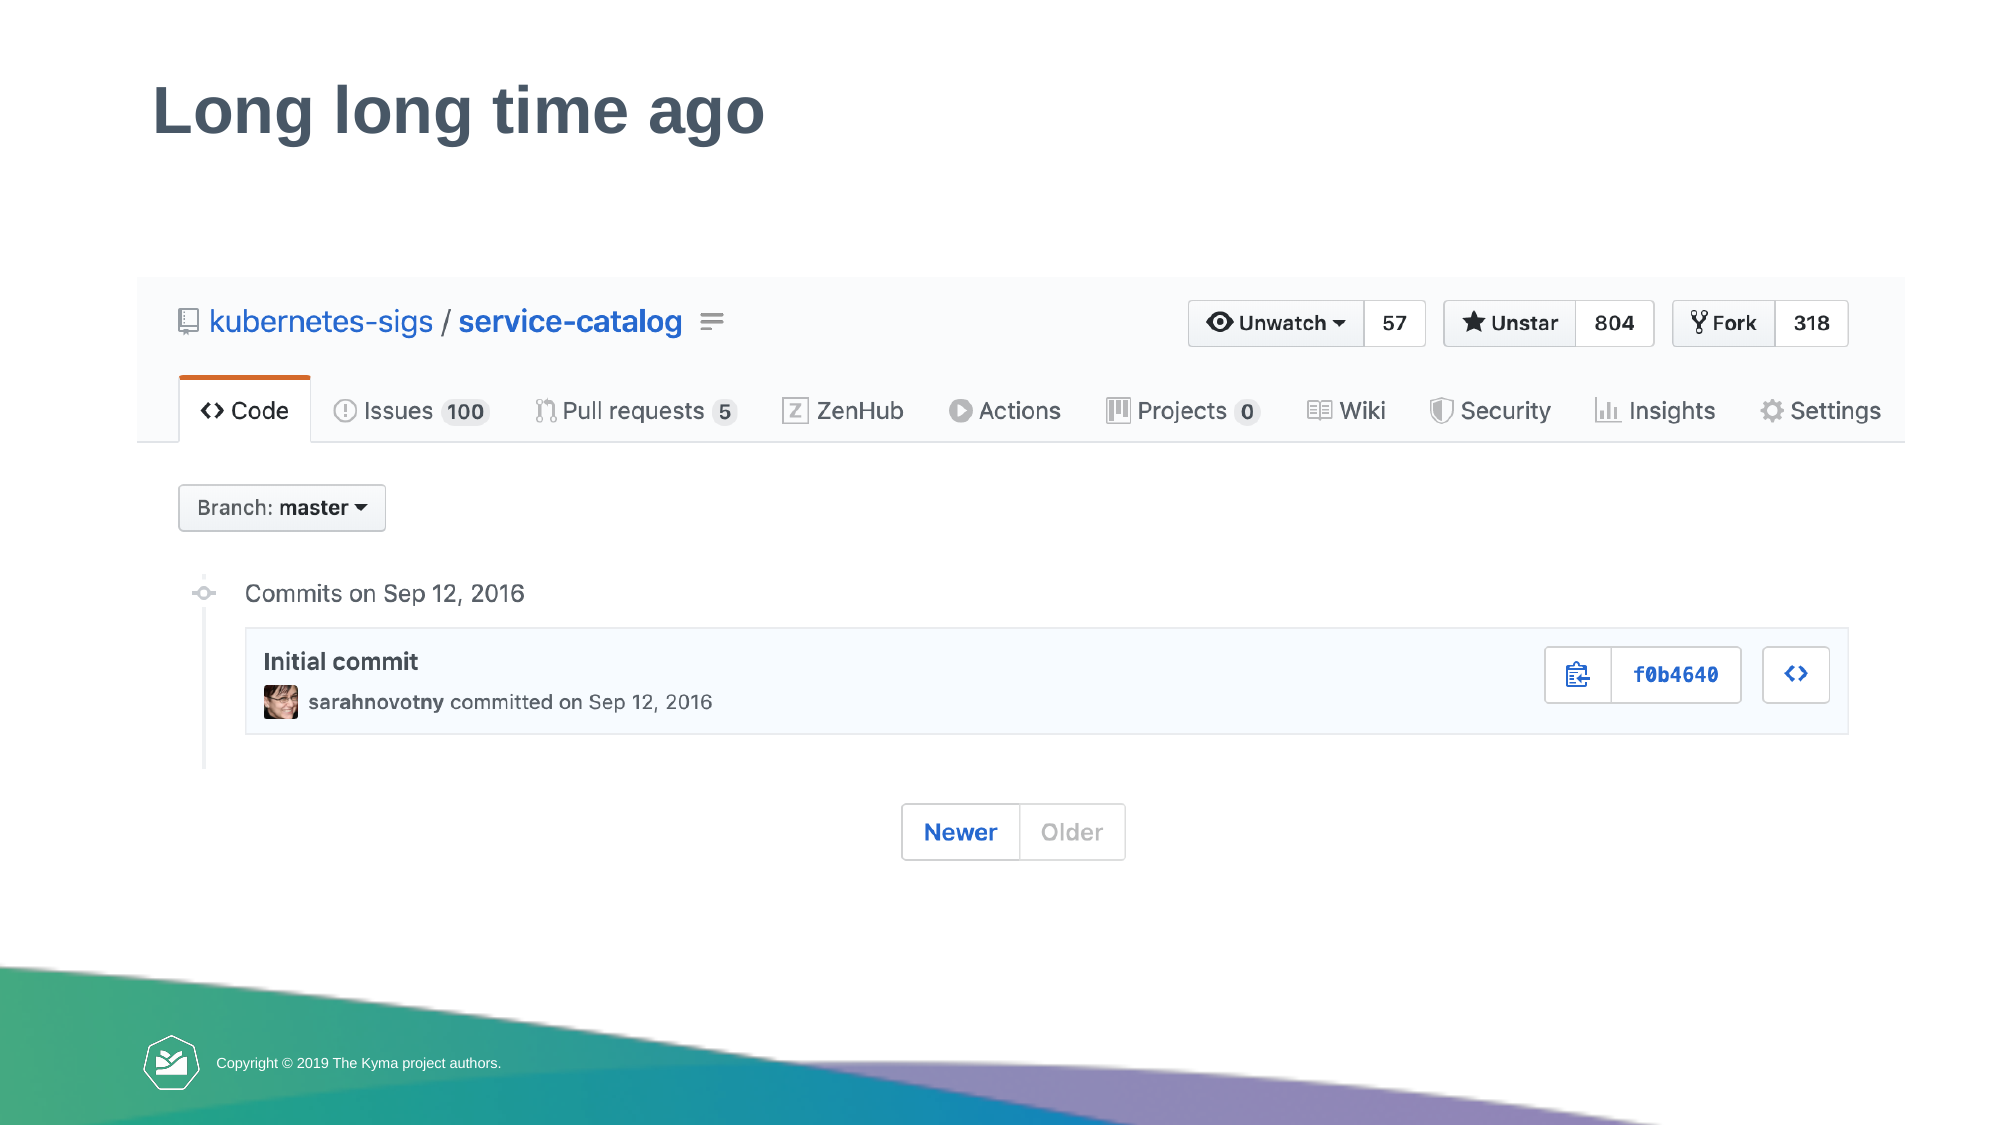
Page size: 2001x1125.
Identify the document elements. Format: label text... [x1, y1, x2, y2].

picture [0, 277, 2001, 1125]
title Long long time ago [137, 59, 1863, 277]
